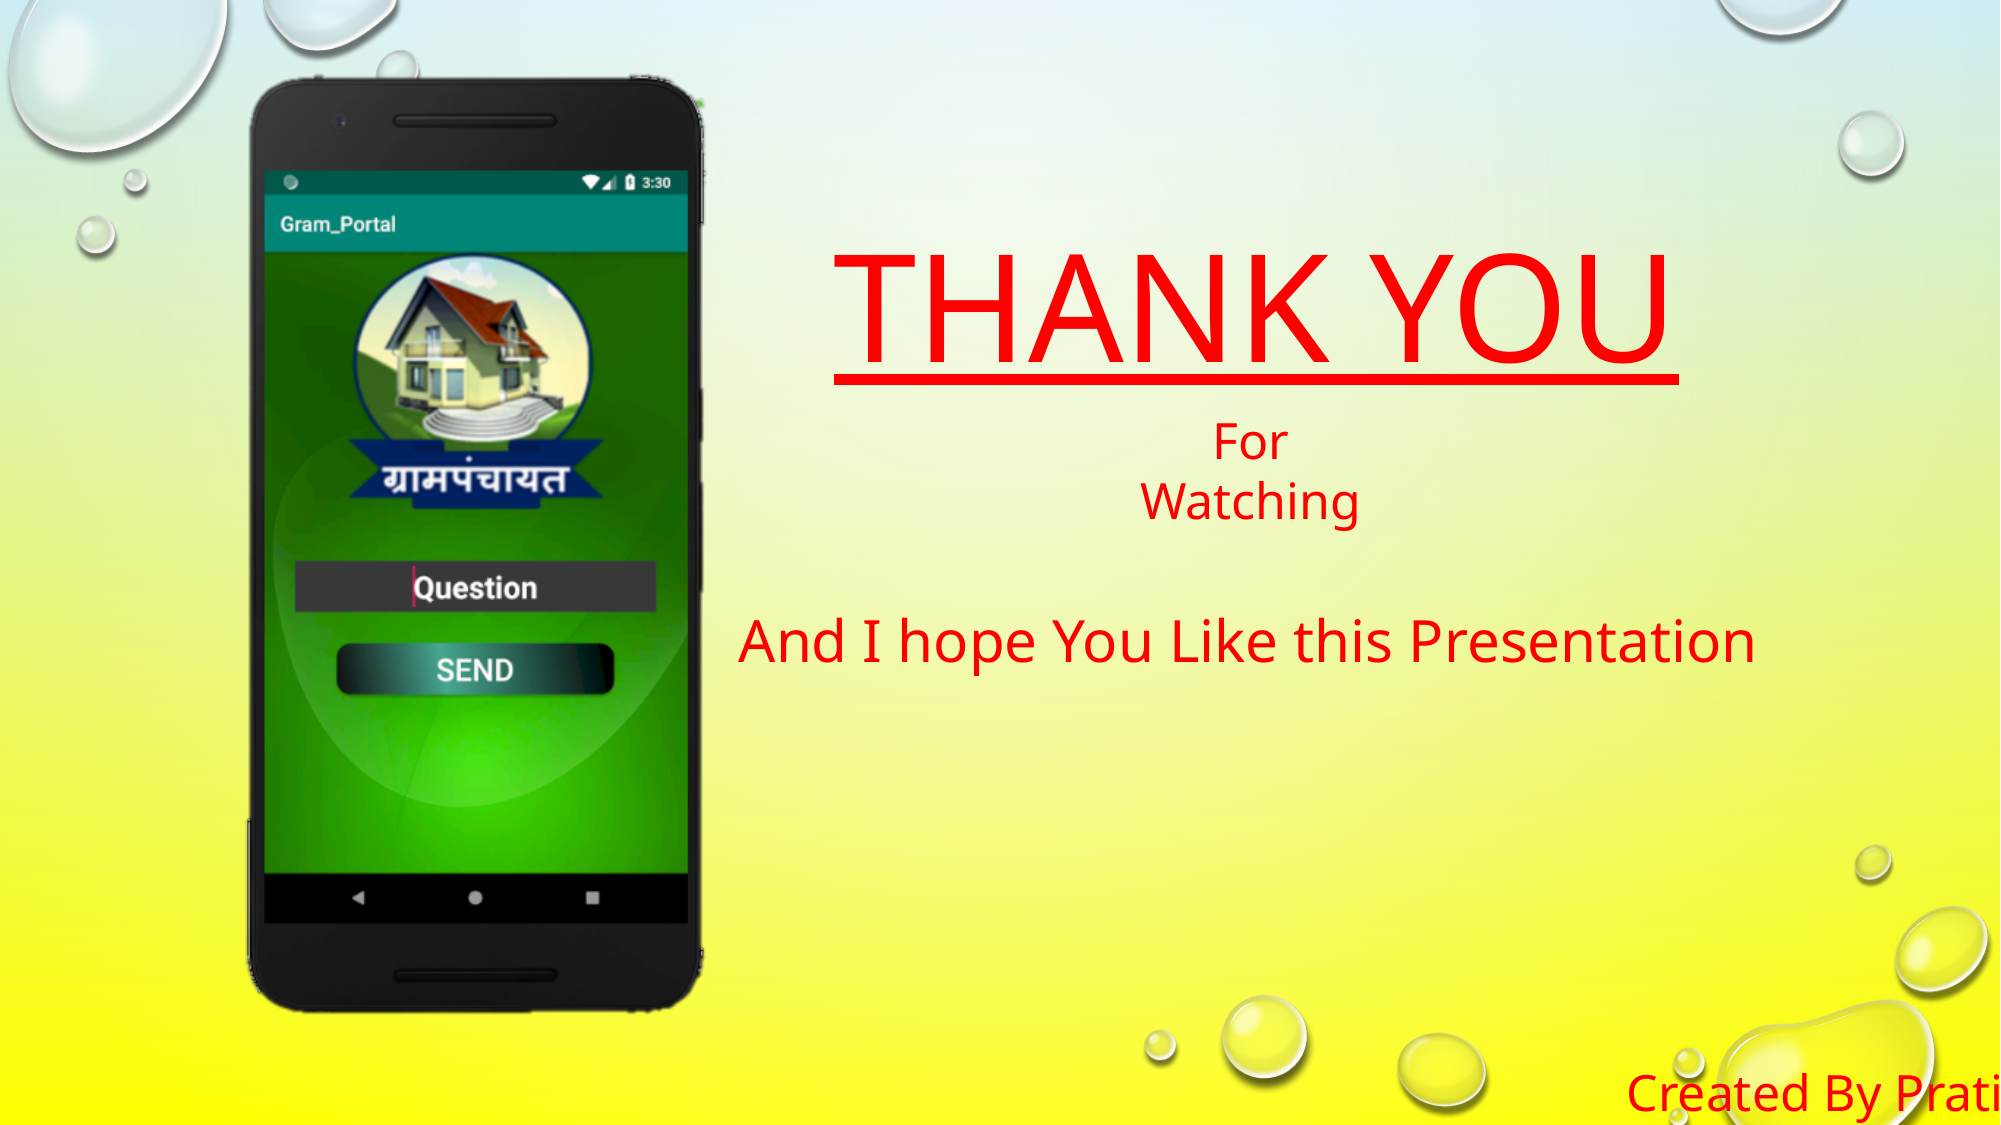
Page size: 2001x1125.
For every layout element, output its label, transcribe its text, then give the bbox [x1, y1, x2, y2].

text_box Created By Pratik Bondre [1611, 1054, 2000, 1125]
picture [0, 0, 2000, 1125]
text_box For Watching [1125, 402, 1387, 538]
text_box THANK YOU [827, 205, 1899, 401]
text_box And I hope You Like this Presentation [827, 596, 1789, 682]
